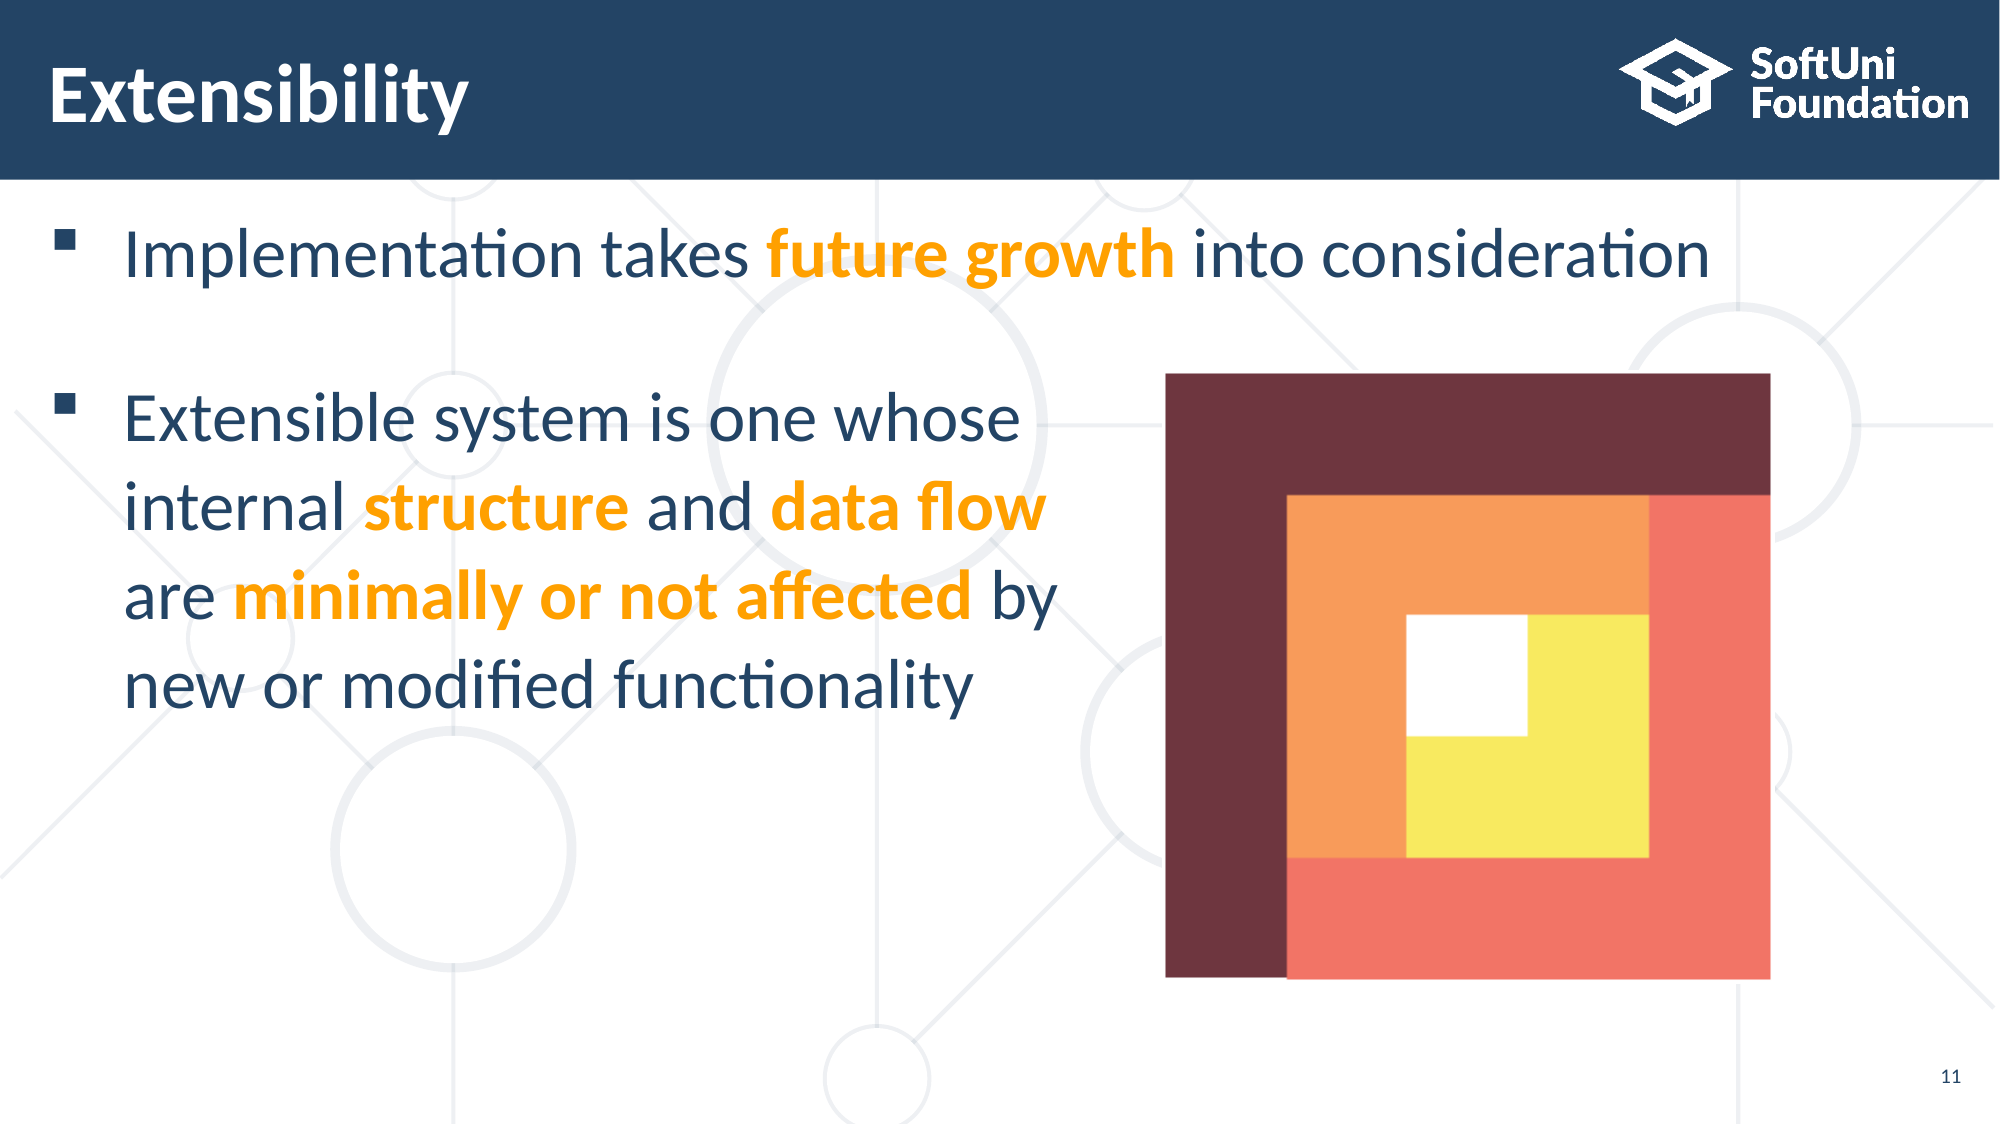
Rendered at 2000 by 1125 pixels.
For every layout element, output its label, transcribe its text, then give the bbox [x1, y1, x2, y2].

picture [1618, 38, 1968, 126]
list Implementation takes future growth into consideration Extensible system is one whose internal structure and data flow are minimally or not affected by new or modified functionality [31, 196, 1970, 1050]
title Extensibility [31, 16, 1591, 162]
slide_number 11 [1896, 1049, 1968, 1101]
picture [1161, 370, 1775, 984]
